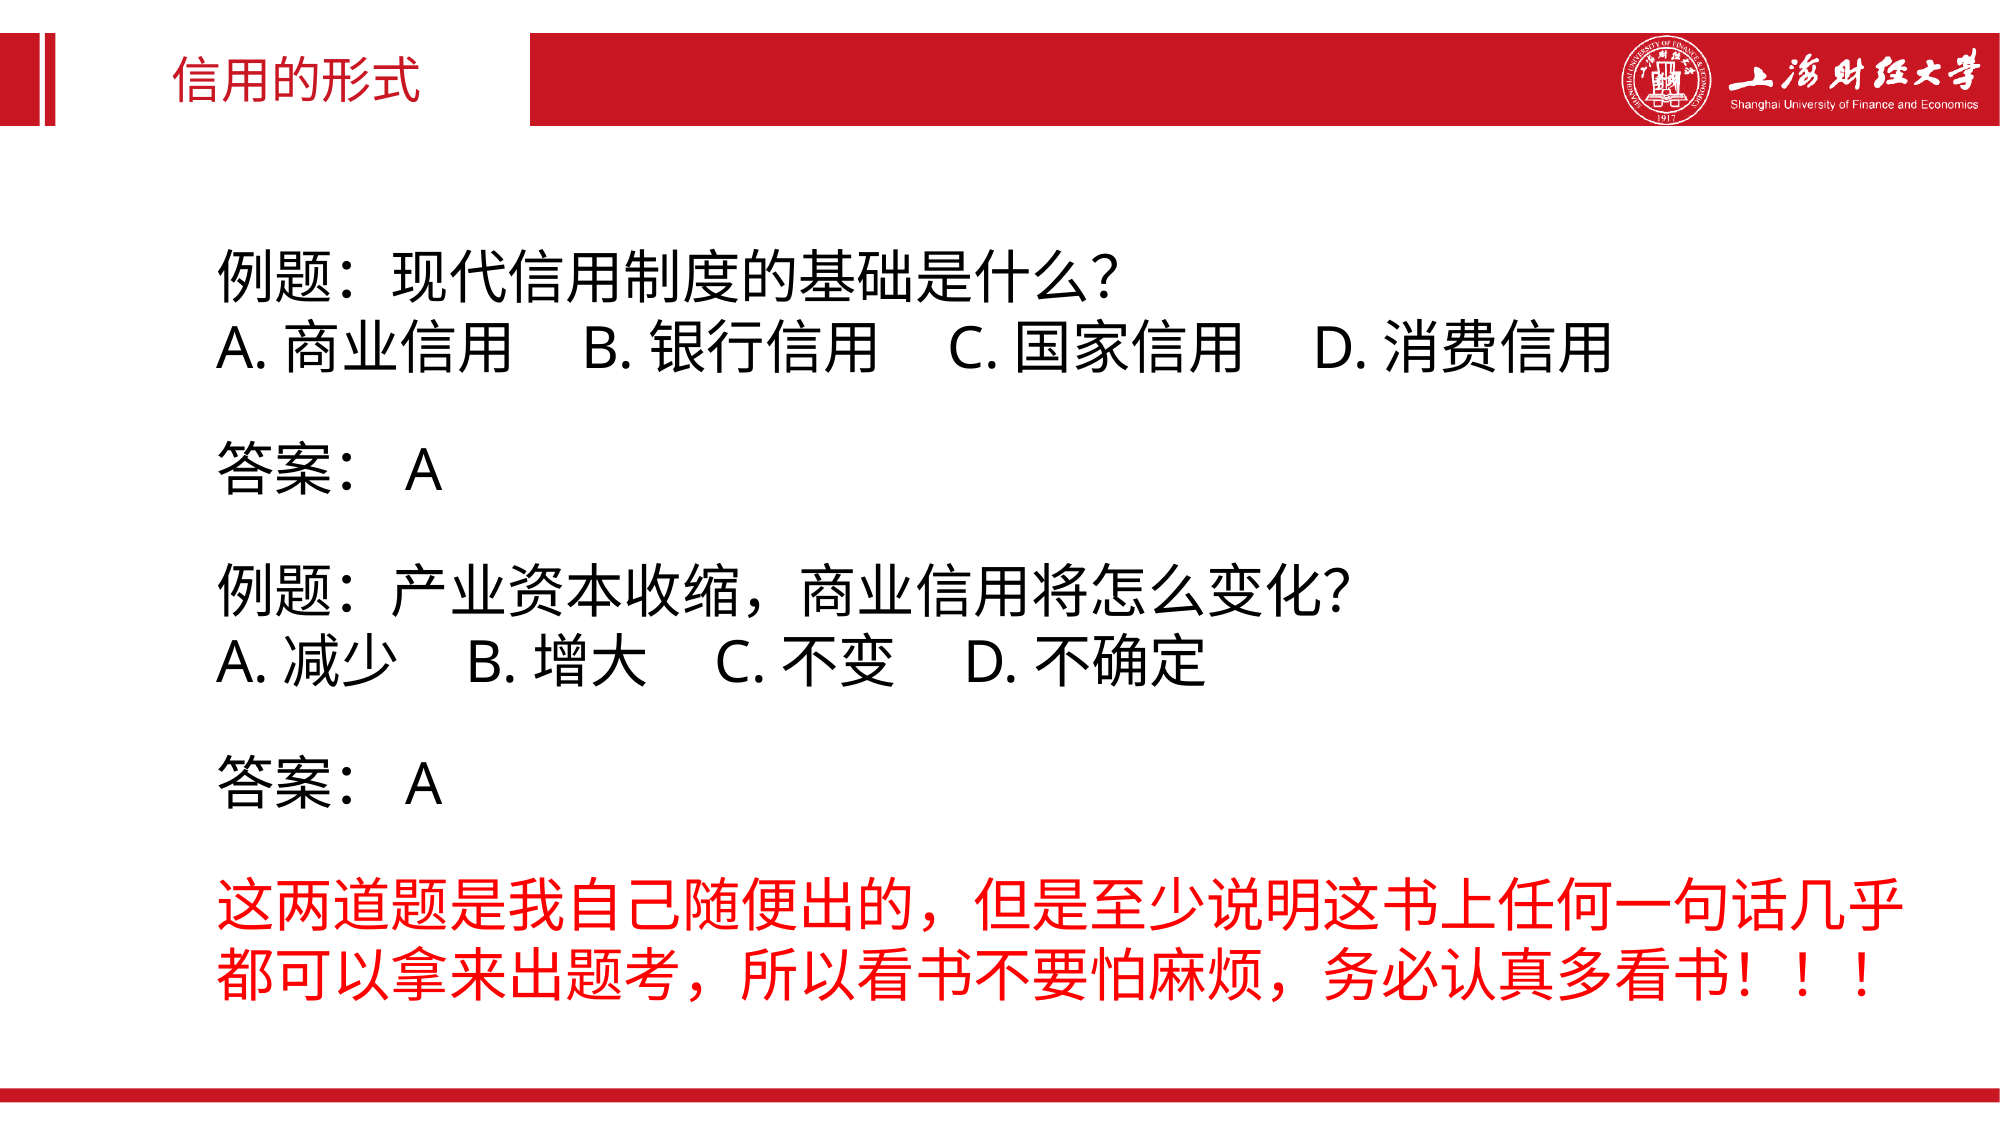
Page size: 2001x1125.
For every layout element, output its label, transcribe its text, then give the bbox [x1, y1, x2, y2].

text_box 答案：A [201, 739, 1686, 824]
text_box 例题：现代信用制度的基础是什么？ A.商业信用 B.银行信用 C.国家信用 D.消费信用 [201, 232, 1686, 387]
text_box 信用的形式 [157, 41, 437, 116]
text_box 答案：A [201, 424, 1686, 510]
text_box 例题：产业资本收缩，商业信用将怎么变化？ A.减少 B.增大 C.不变 D.不确定 [201, 546, 1686, 702]
text_box 这两道题是我自己随便出的，但是至少说明这书上任何一句话几乎都可以拿来出题考，所以看书不要怕麻烦，务必认真多看书！！！ [201, 860, 1946, 1016]
picture [1595, 0, 2000, 172]
